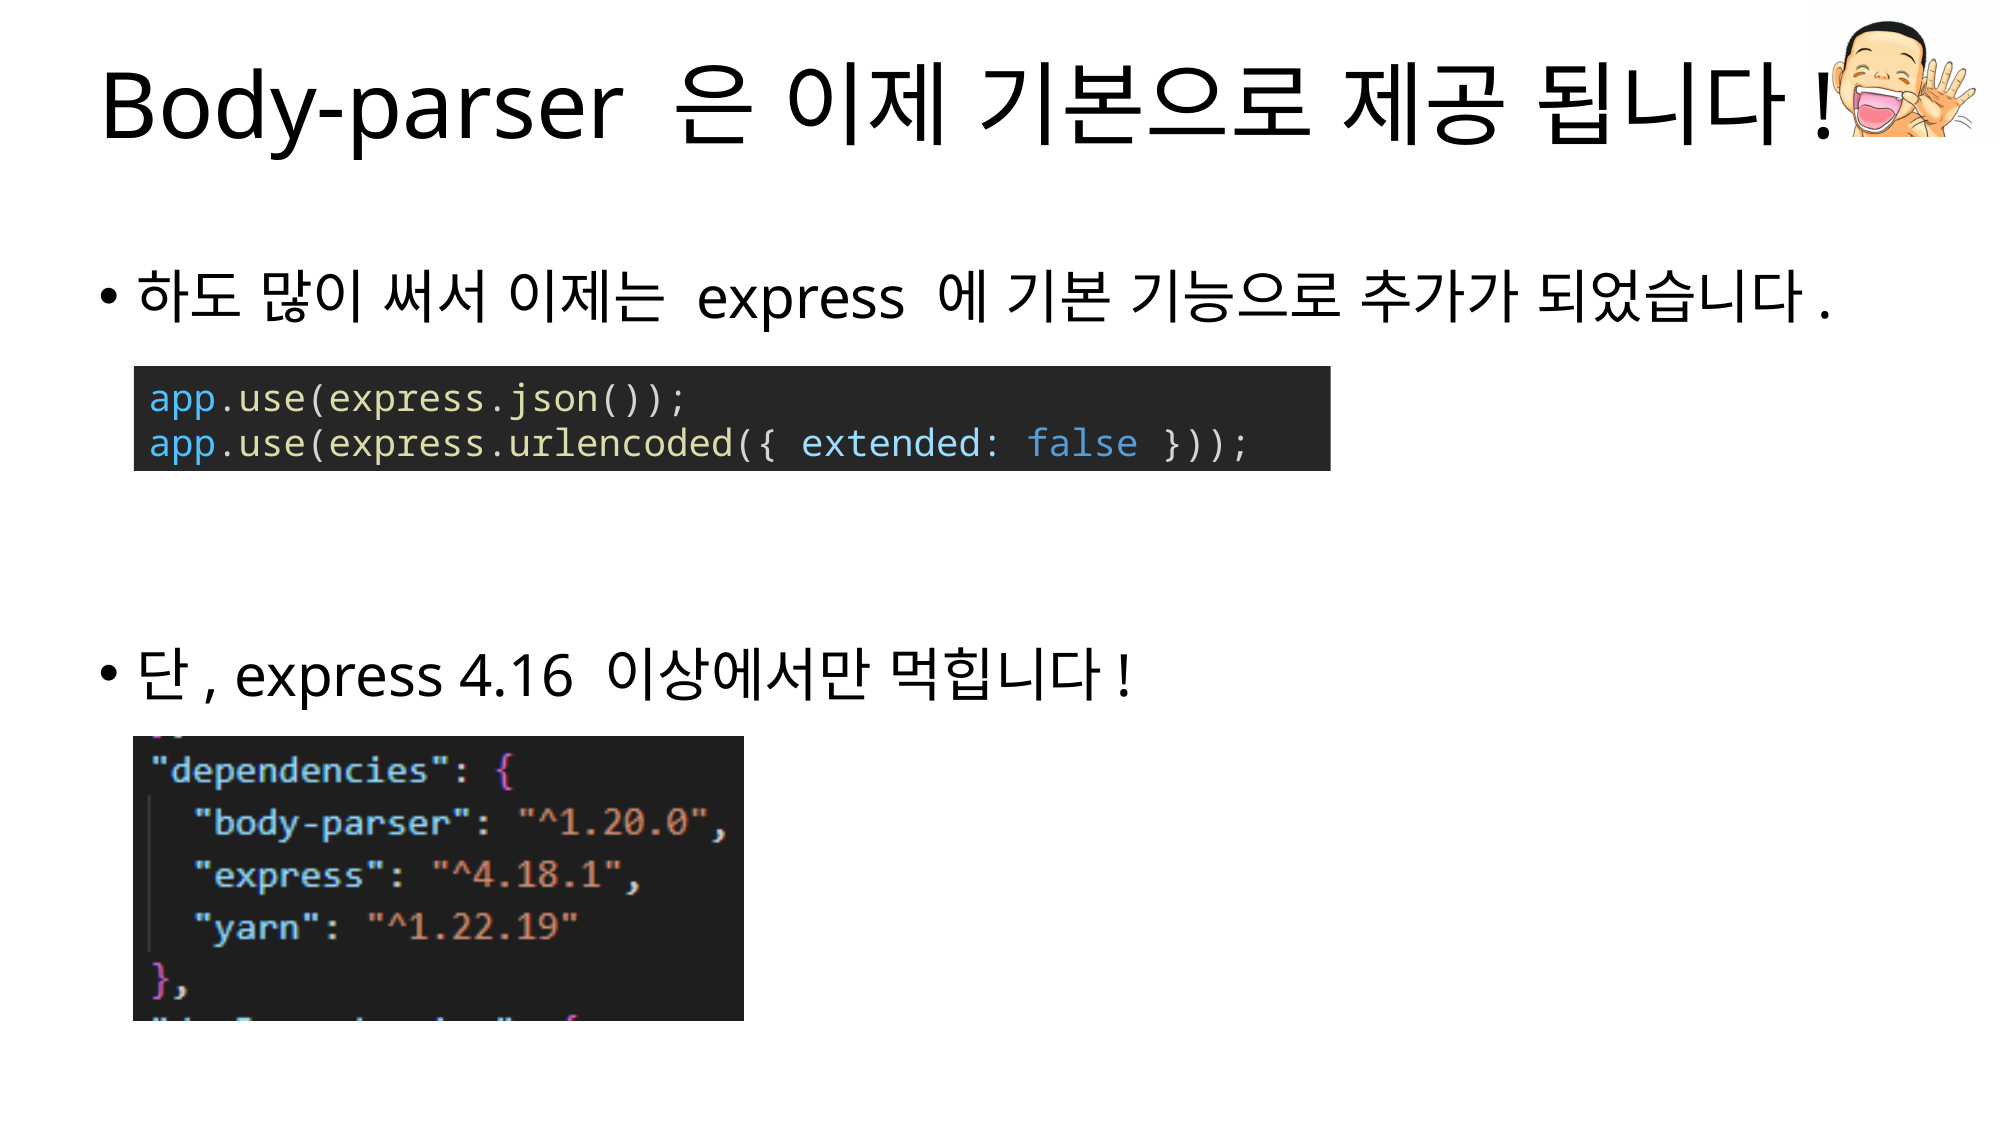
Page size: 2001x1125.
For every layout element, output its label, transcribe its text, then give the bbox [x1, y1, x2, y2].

title Body-parser 은 이제 기본으로 제공 됩니다! [83, 0, 1931, 217]
text_box app.use(express.json()); app.use(express.urlencoded({ extended: false })); [133, 366, 1331, 471]
picture [133, 736, 744, 1021]
picture [1931, 0, 2000, 137]
list 하도 많이 써서 이제는 express 에 기본 기능으로 추가가 되었습니다. 단, express 4.16 이상에서만 먹힙니다! [83, 217, 1931, 1125]
